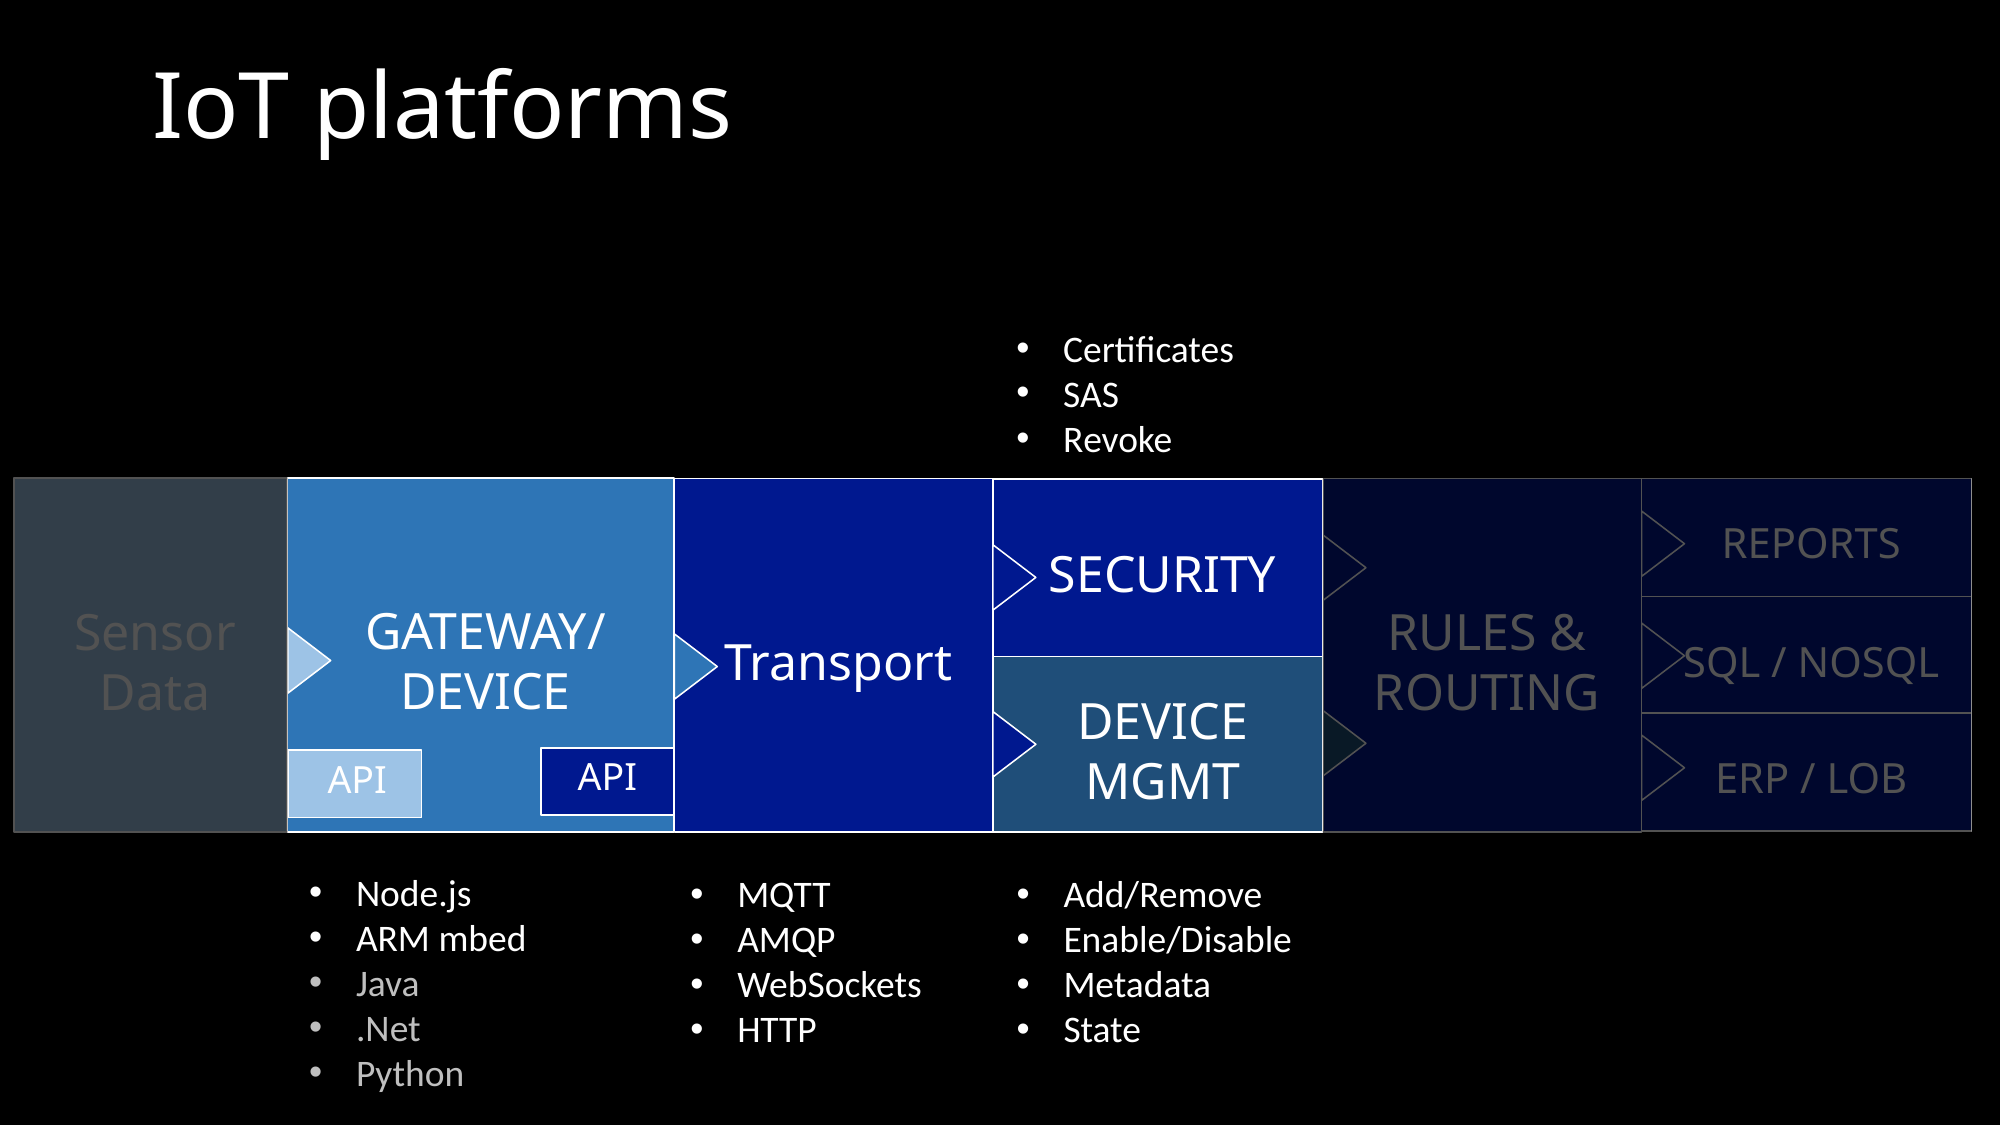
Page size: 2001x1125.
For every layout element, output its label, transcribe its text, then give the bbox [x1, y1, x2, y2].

text_box Certificates SAS Revoke [1001, 317, 1250, 467]
text_box Node.js ARM mbed Java .Net Python [294, 861, 542, 1102]
text_box Add/Remove Enable/Disable Metadata State [1001, 863, 1308, 1058]
text_box MQTT AMQP WebSockets HTTP [675, 863, 937, 1058]
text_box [0, 468, 1972, 849]
title IoT platforms [137, 0, 1863, 218]
